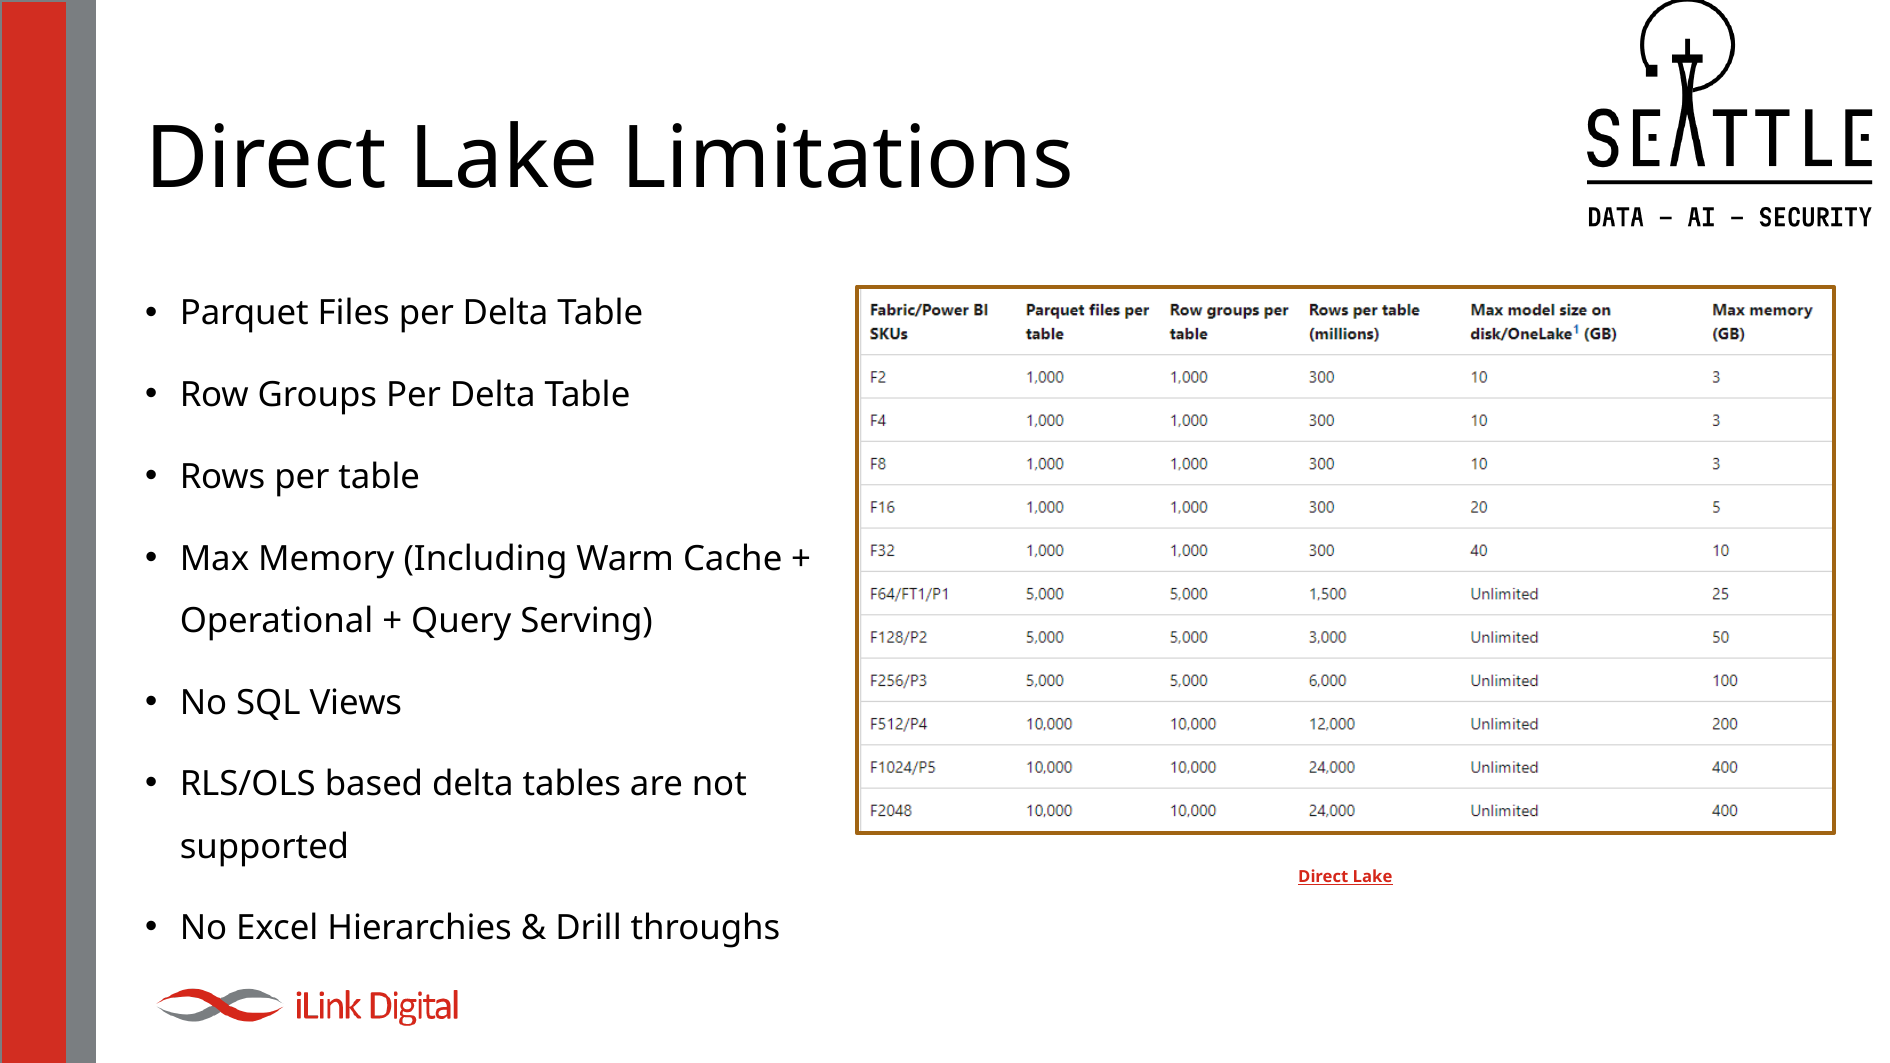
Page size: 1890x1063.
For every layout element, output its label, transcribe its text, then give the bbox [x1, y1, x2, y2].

picture [1587, 0, 1873, 232]
title Direct Lake Limitations [130, 56, 1761, 262]
text_box Parquet Files per Delta Table Row Groups Per Delta Table Rows per table Max Memory (Including Warm Cache + Operational + Query Serving) No SQL Views RLS/OLS based delta tables are not supported No Excel Hierarchies & Drill throughs [130, 262, 896, 960]
picture [858, 288, 1833, 832]
text_box Direct Lake [1245, 856, 1446, 895]
picture [129, 962, 486, 1051]
